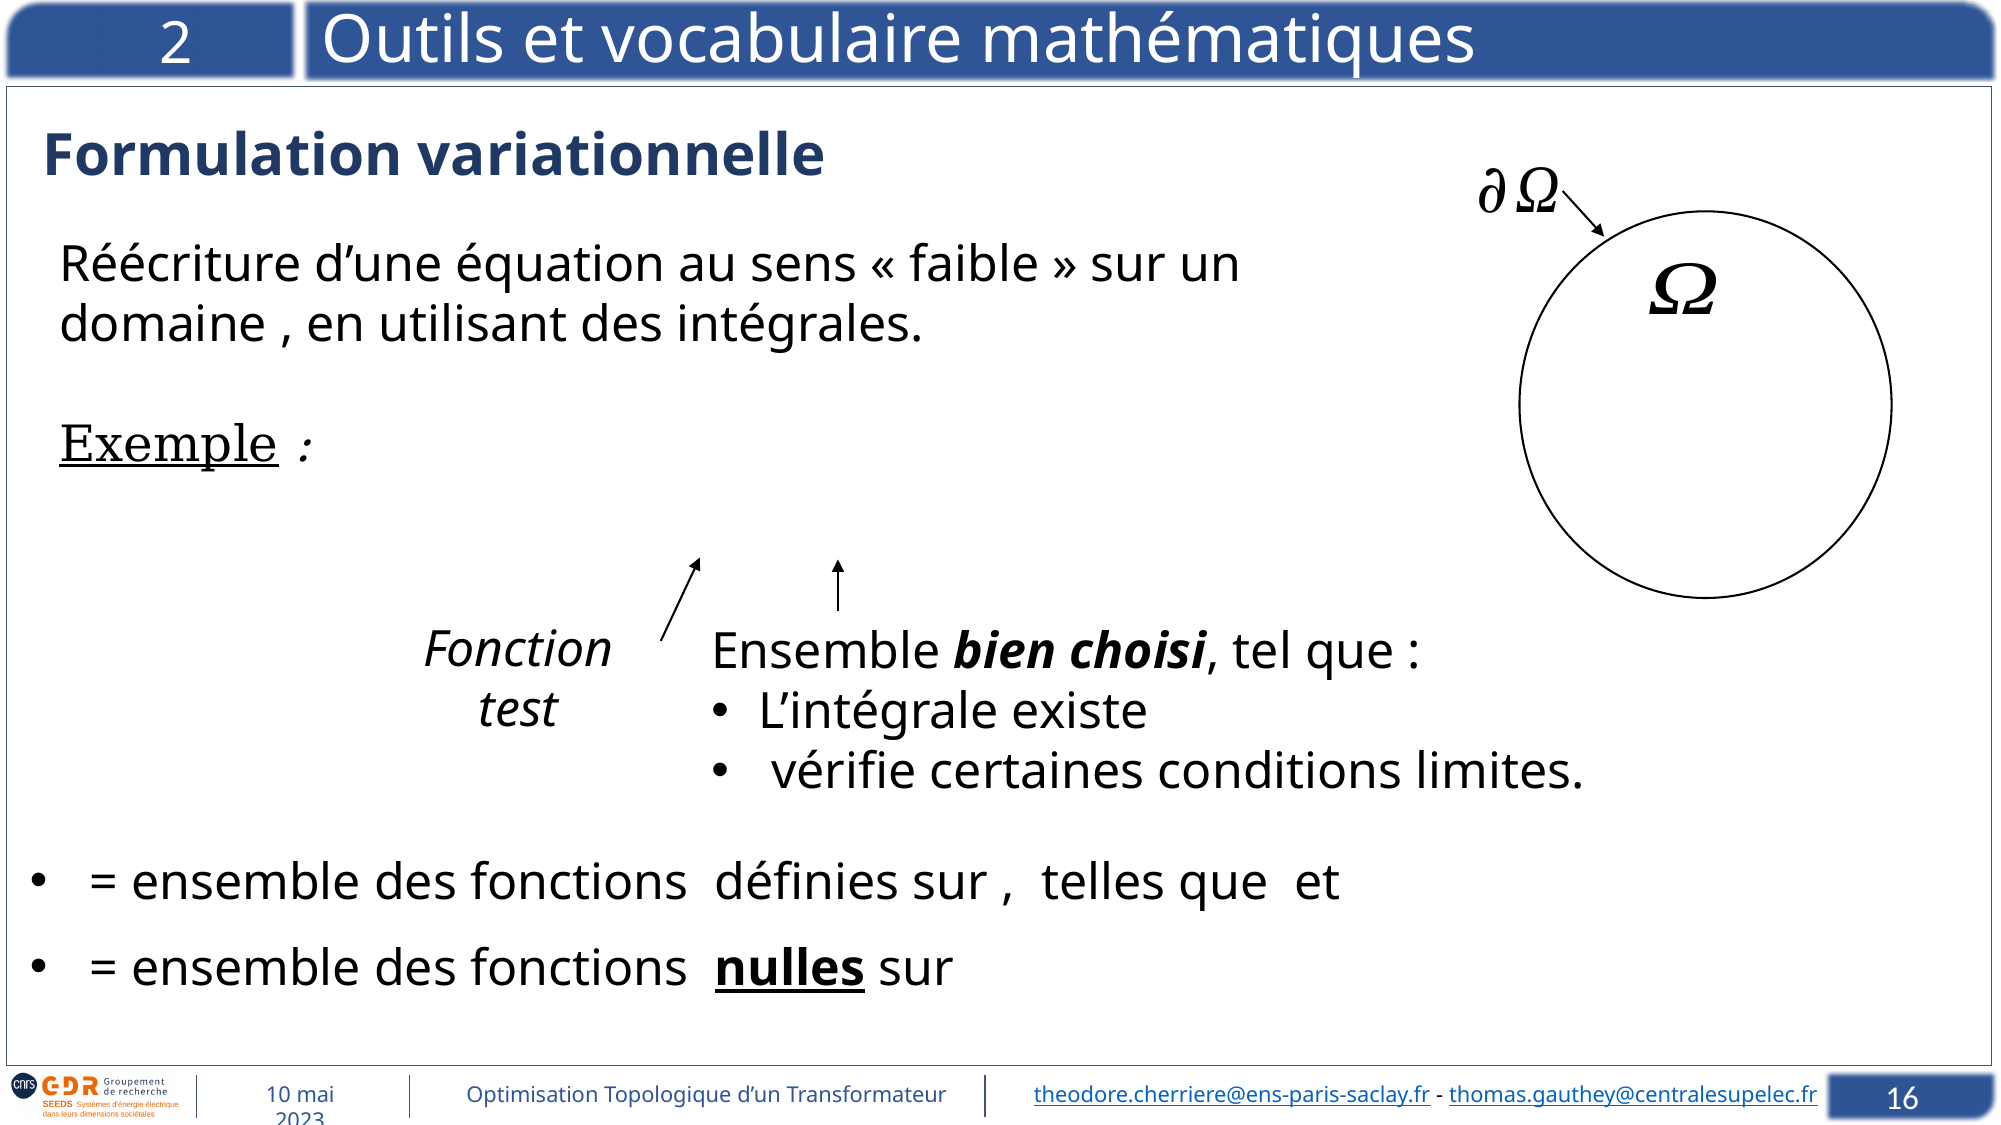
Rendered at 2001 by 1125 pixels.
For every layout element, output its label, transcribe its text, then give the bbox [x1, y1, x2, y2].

text_box Formulation variationnelle [27, 92, 1753, 221]
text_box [696, 559, 1635, 818]
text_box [1476, 153, 1892, 599]
title Outils et vocabulaire mathématiques [307, 0, 1945, 83]
list 2 [55, 5, 297, 84]
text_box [365, 557, 700, 686]
slide_number 16 [1870, 1068, 1968, 1125]
picture [10, 1069, 180, 1119]
